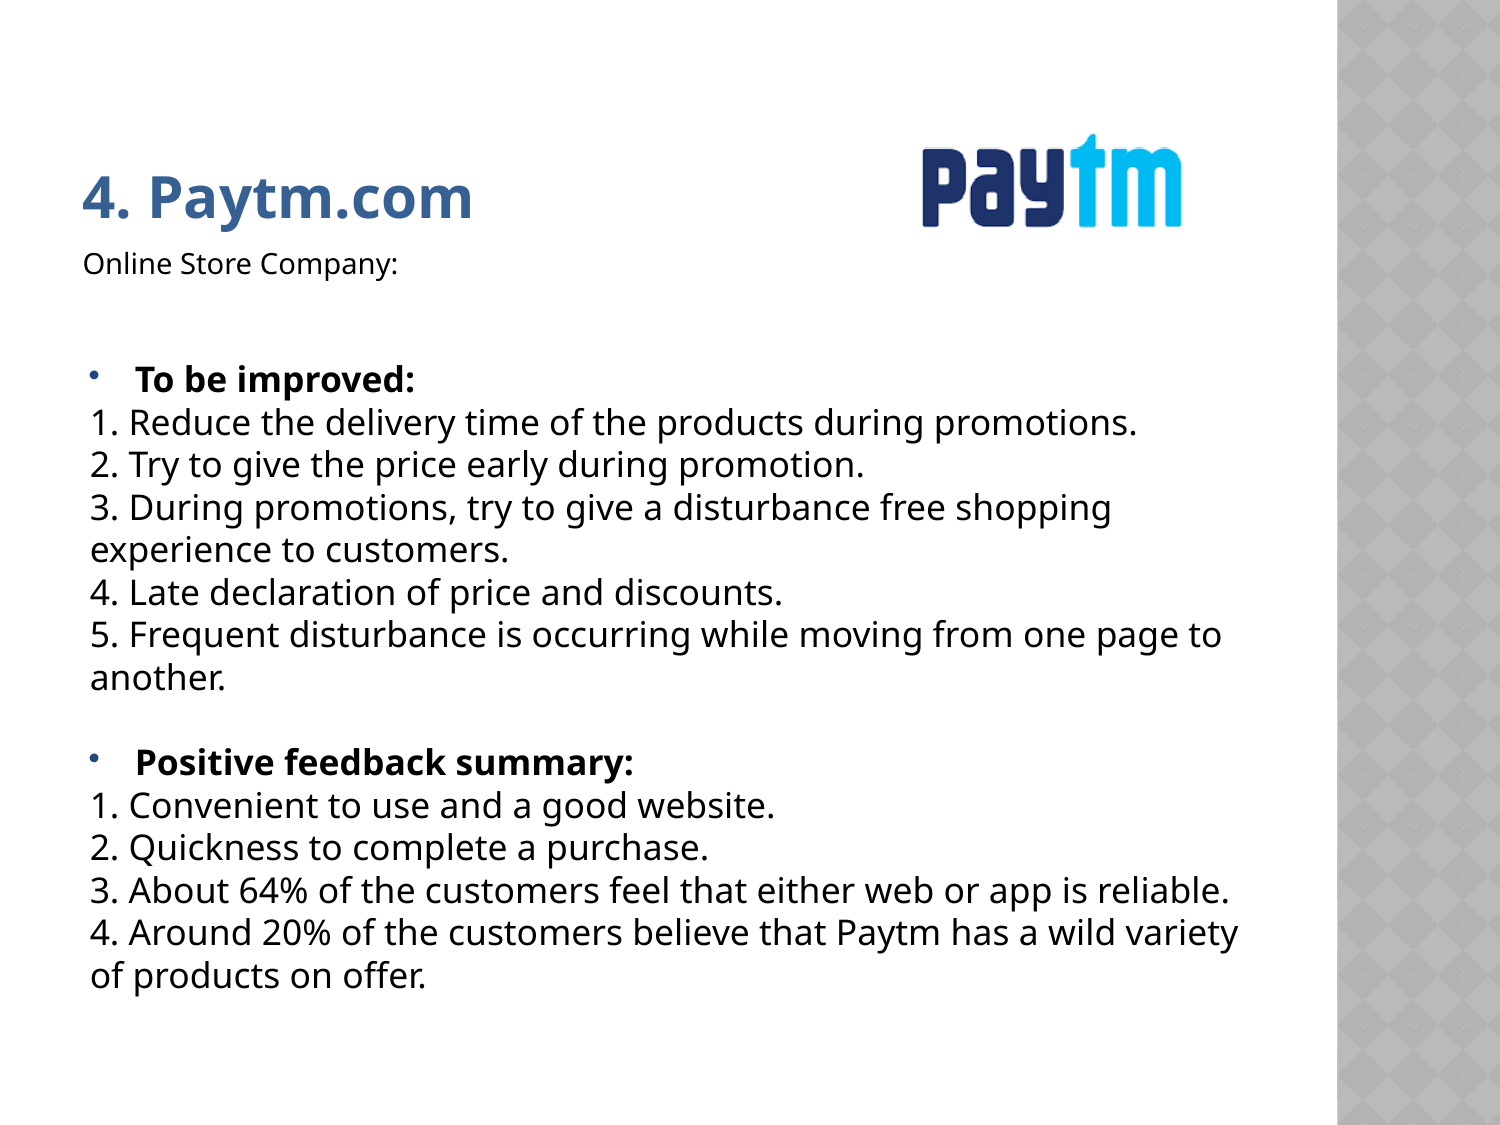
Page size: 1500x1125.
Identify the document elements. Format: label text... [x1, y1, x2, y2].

list To be improved: 1. Reduce the delivery time of the products during promotions. 2. Try to give the price early during promotion. 3. During promotions, try to give a disturbance free shopping experience to customers. 4. Late declaration of price and discounts. 5. Frequent disturbance is occurring while moving from one page to another. Positive feedback summary: 1. Convenient to use and a good website. 2. Quickness to complete a purchase. 3. About 64% of the customers feel that either web or app is reliable. 4. Around 20% of the customers believe that Paytm has a wild variety of products on offer. [75, 350, 1263, 1068]
list Online Store Company: [75, 245, 1043, 345]
picture [886, 99, 1217, 272]
title 4. Paytm.com [75, 37, 1043, 230]
